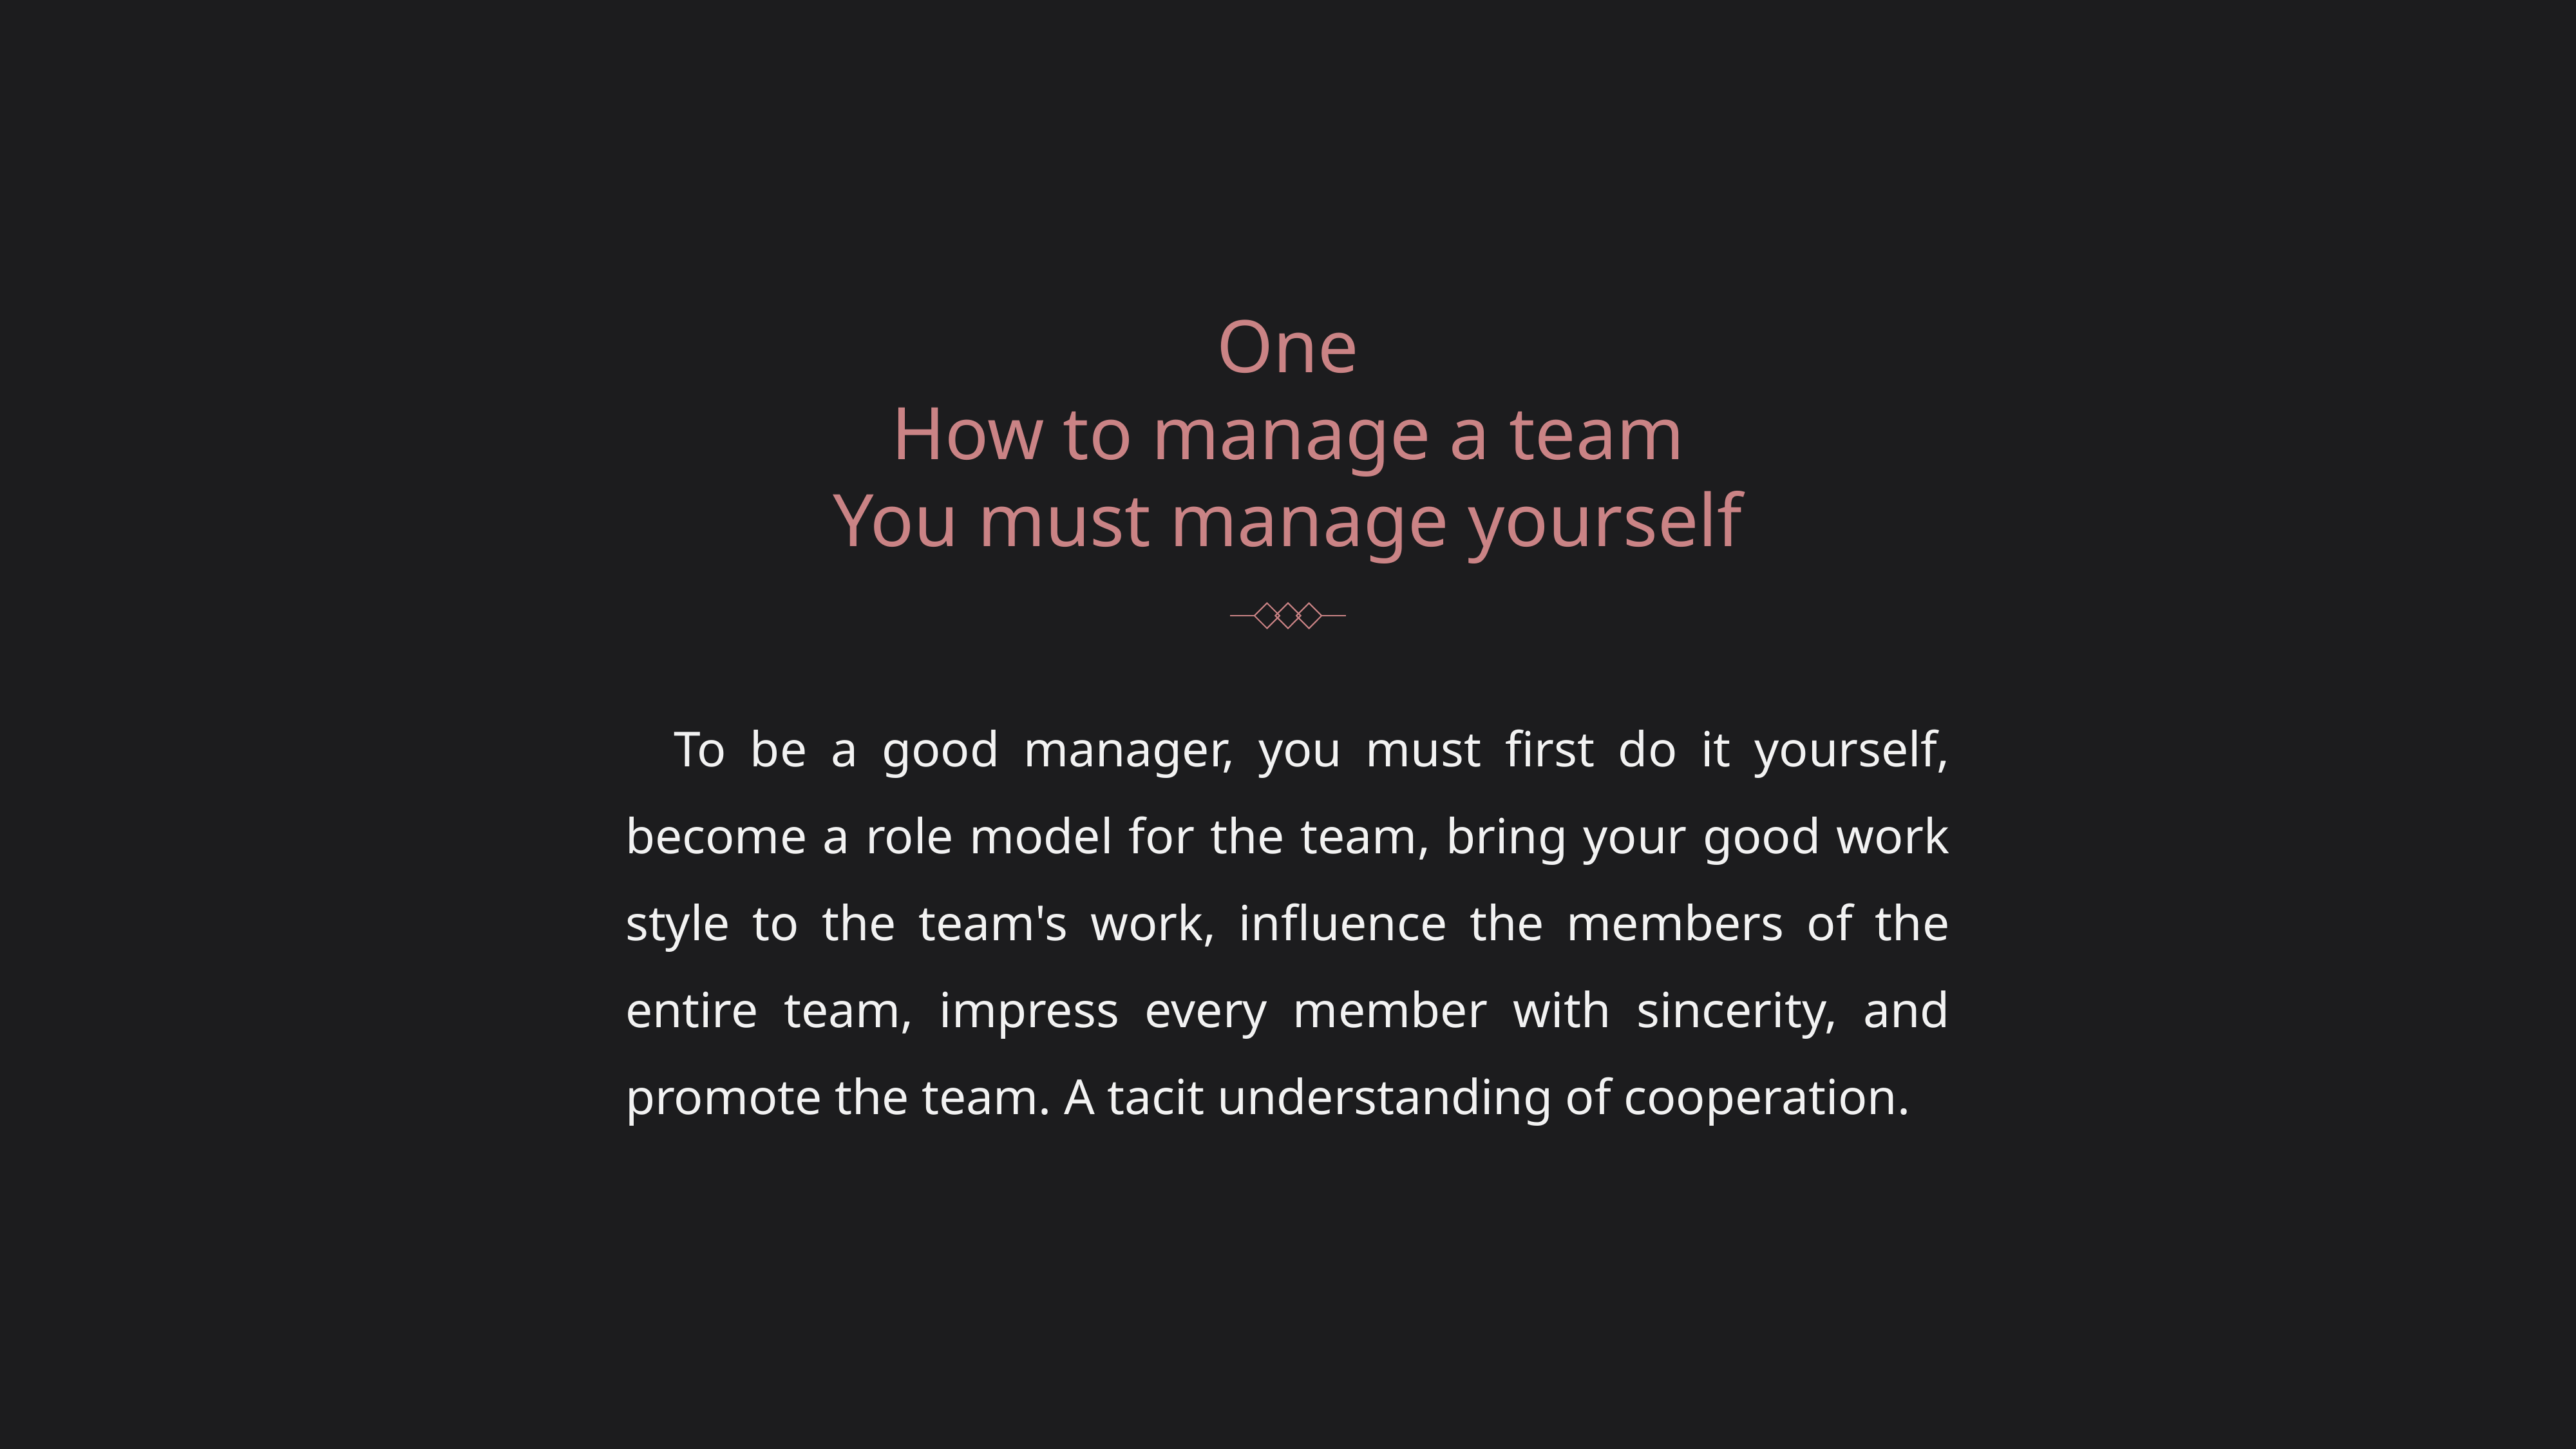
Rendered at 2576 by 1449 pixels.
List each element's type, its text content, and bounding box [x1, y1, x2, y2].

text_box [1229, 607, 1346, 625]
text_box To be a good manager, you must first do it yourself, become a role model for the team, bring your good work style to the team's work, influence the members of the entire team, impress every member with sincerity, and promote the team. A tacit understanding of cooperation. [616, 684, 1960, 1129]
text_box One How to manage a team You must manage yourself [823, 296, 1753, 566]
